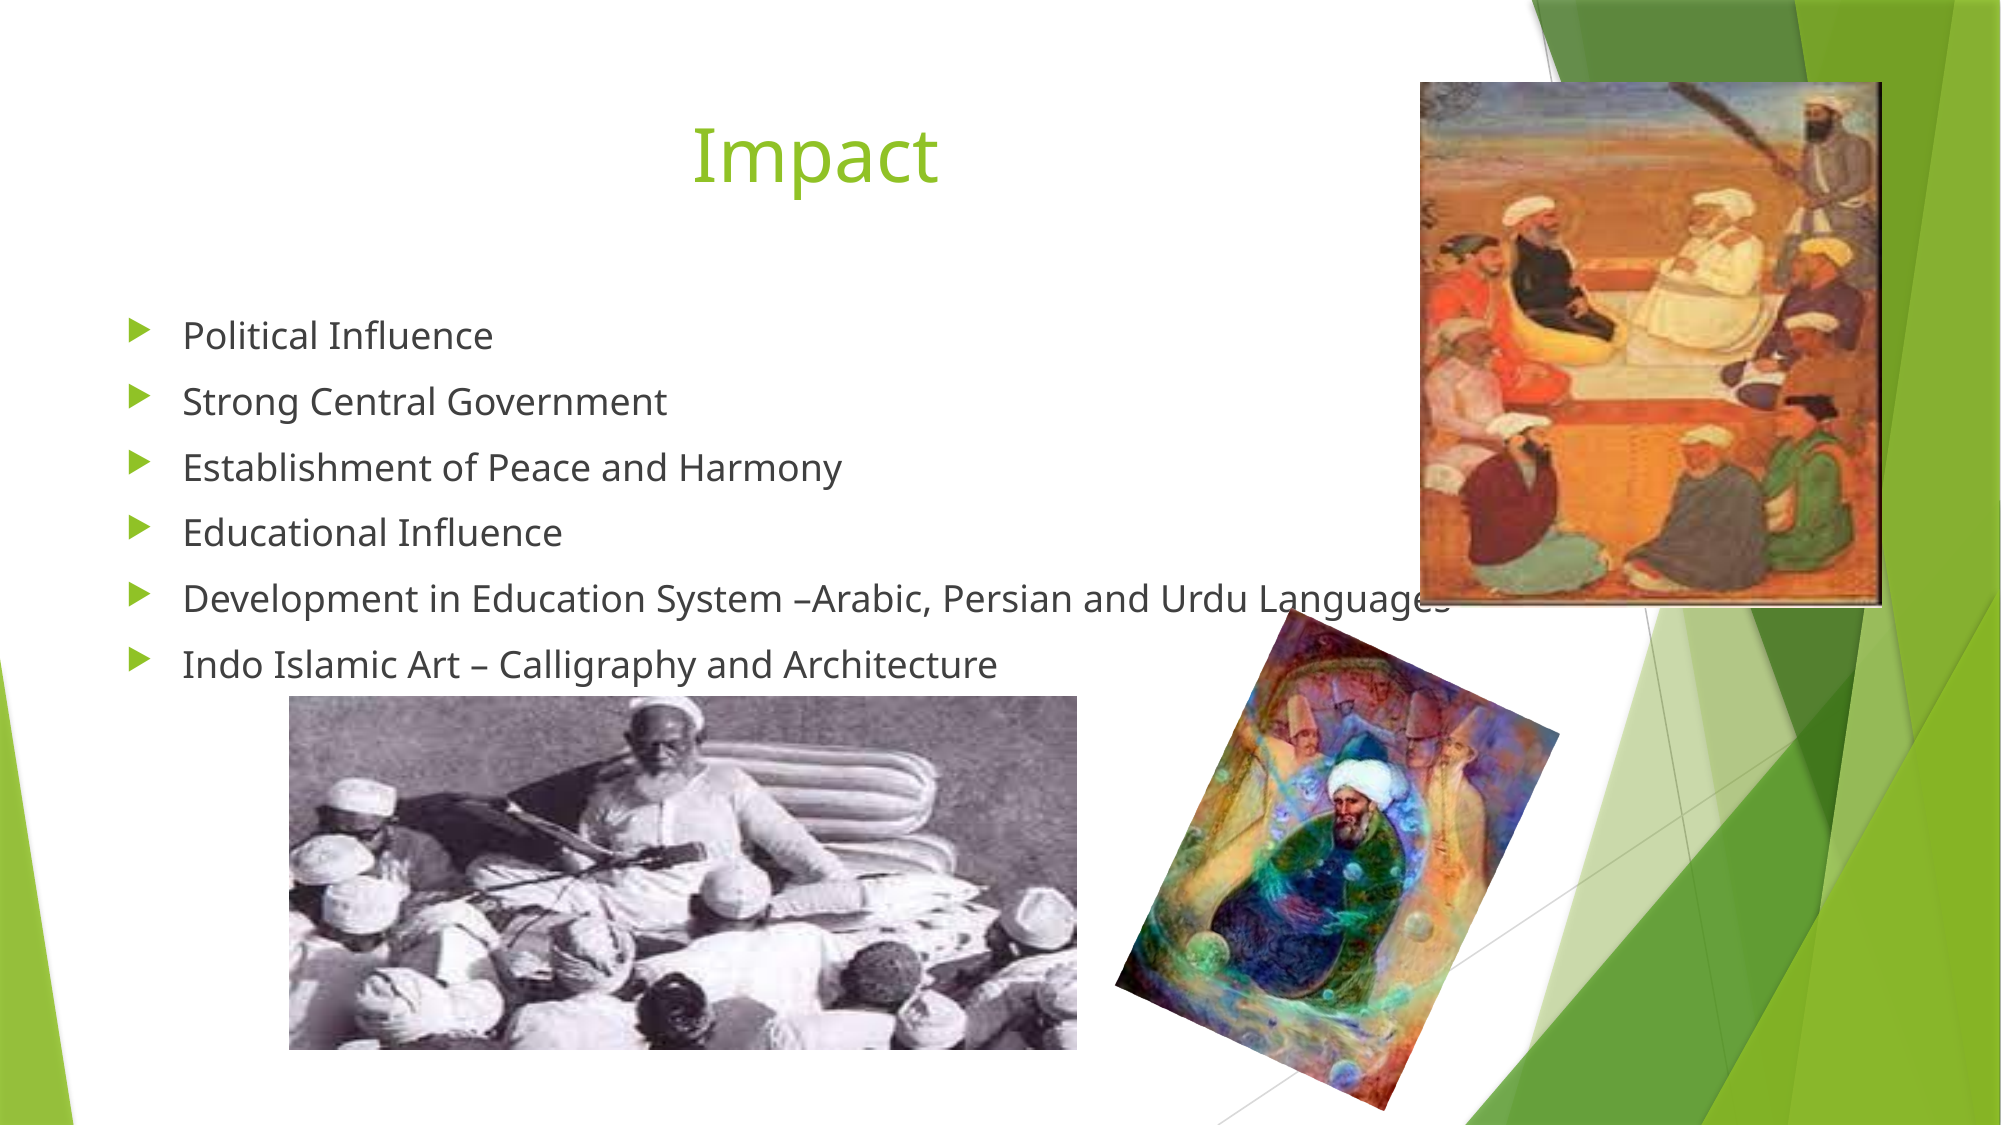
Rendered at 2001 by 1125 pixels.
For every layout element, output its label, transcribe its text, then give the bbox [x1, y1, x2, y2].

picture [1116, 608, 1559, 1110]
picture [289, 695, 1077, 1051]
list Political Influence Strong Central Government Establishment of Peace and Harmony Educational Influence Development in Education System –Arabic, Persian and Urdu Languages Indo Islamic Art – Calligraphy and Architecture [111, 304, 1522, 1089]
picture [1419, 81, 1883, 609]
title Impact [111, 99, 1415, 216]
